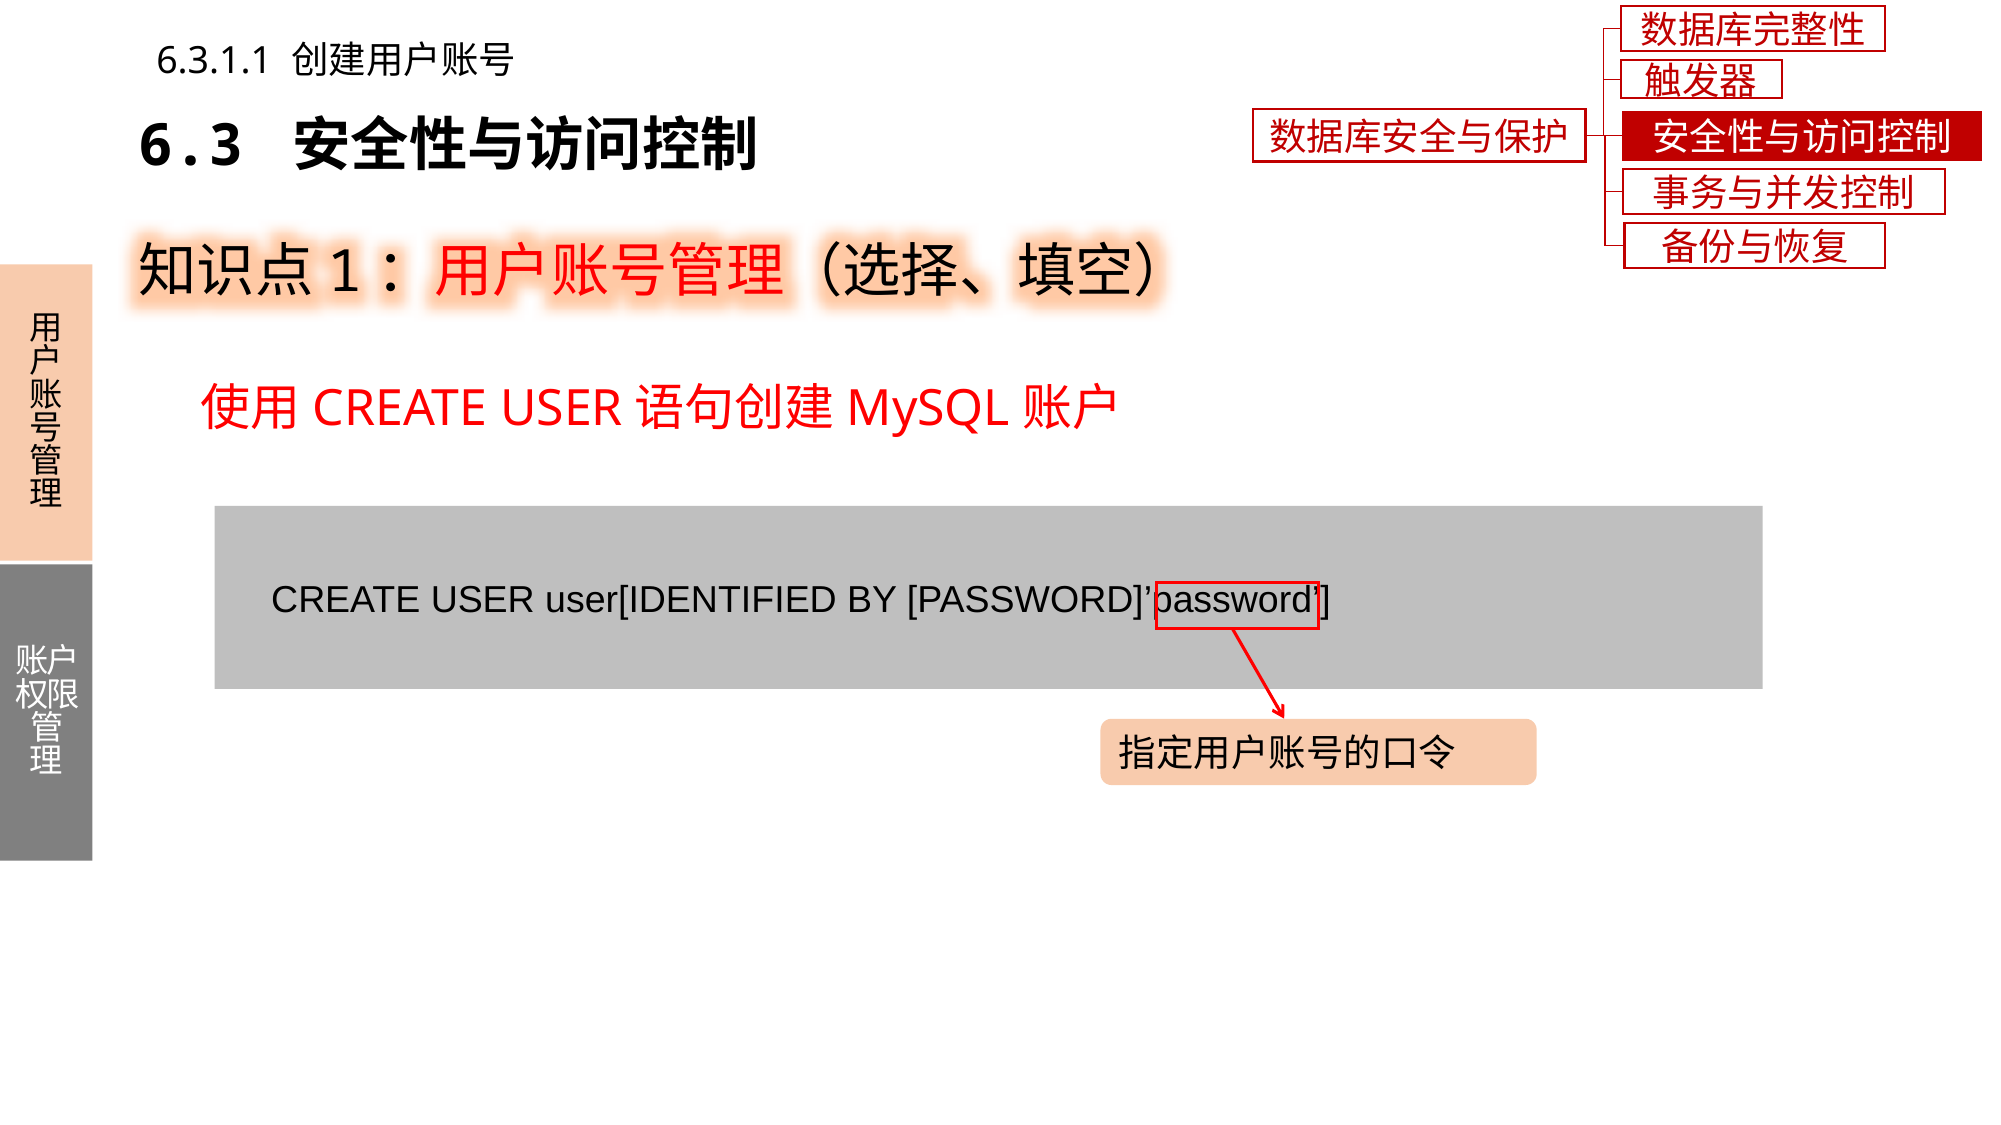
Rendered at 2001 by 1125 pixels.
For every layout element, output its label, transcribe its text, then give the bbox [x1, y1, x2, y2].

text_box 安全性与访问控制 [114, 166, 1954, 339]
text_box 数据库完整性 [1620, 5, 1886, 52]
text_box CREATE USER user[IDENTIFIED BY [PASSWORD]’password’] [214, 505, 1764, 690]
text_box 数据库安全与保护 [1252, 108, 1585, 163]
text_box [1232, 628, 1285, 719]
text_box 备份与恢复 [1623, 222, 1886, 269]
text_box 安全性与访问控制 [1622, 111, 1982, 161]
text_box 知识点1：用户账号管理（选择、填空） [120, 172, 1945, 329]
text_box 6.3 安全性与访问控制 [120, 97, 1568, 153]
text_box [118, 170, 1949, 335]
text_box 事务与并发控制 [1625, 168, 1946, 215]
text_box 6.3.1.1 创建用户账号 [141, 28, 531, 89]
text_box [0, 264, 93, 861]
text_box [1585, 79, 1621, 135]
text_box 使用CREATE USER语句创建MySQL账户 [186, 350, 1827, 443]
text_box 指定用户账号的口令 [1100, 718, 1537, 786]
text_box 触发器 [1621, 59, 1783, 99]
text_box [1585, 135, 1625, 246]
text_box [1585, 28, 1621, 79]
text_box [1155, 582, 1320, 630]
